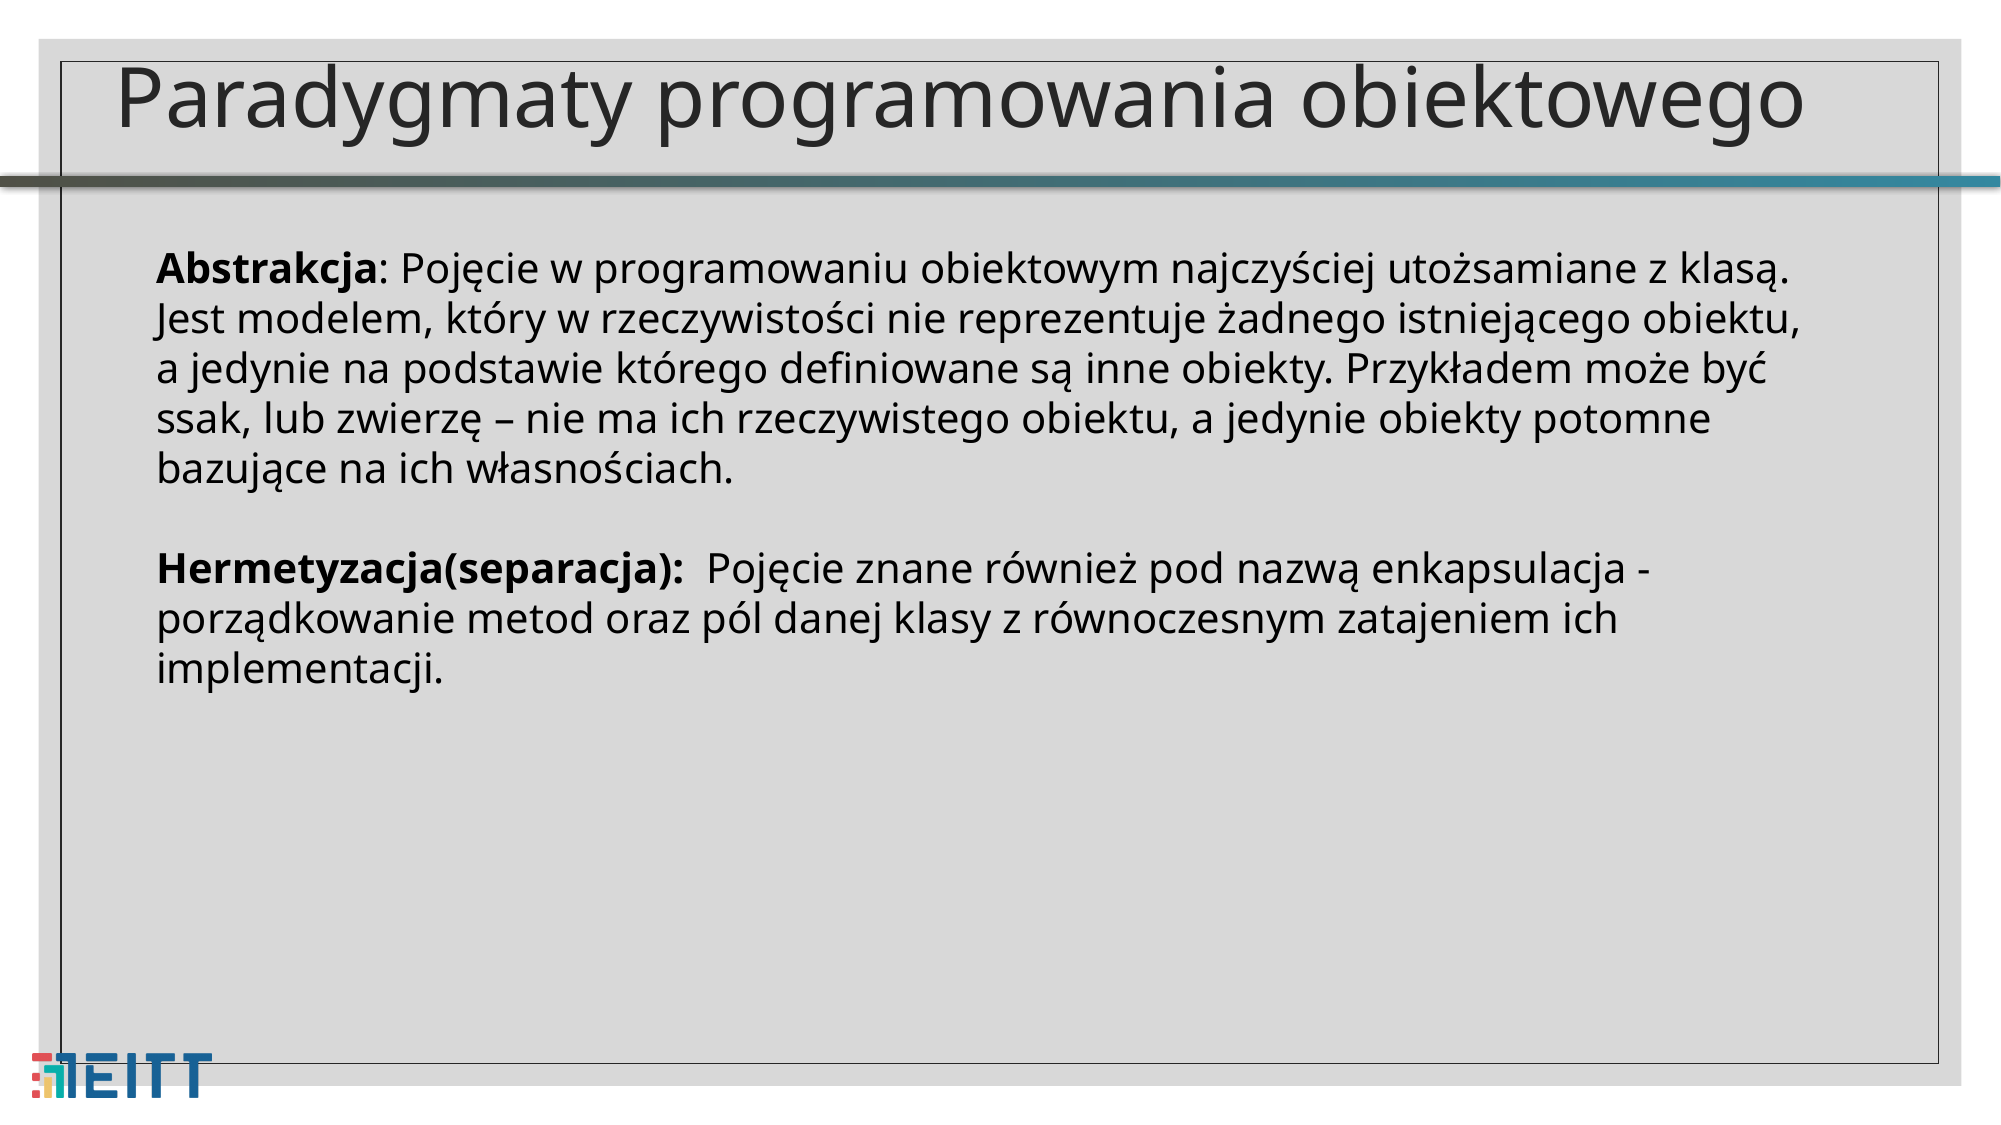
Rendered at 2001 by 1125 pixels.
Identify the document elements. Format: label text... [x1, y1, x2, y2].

text_box Abstrakcja: Pojęcie w programowaniu obiektowym najczyściej utożsamiane z klasą. Jest modelem, który w rzeczywistości nie reprezentuje żadnego istniejącego obiektu, a jedynie na podstawie którego definiowane są inne obiekty. Przykładem może być ssak, lub zwierzę – nie ma ich rzeczywistego obiektu, a jedynie obiekty potomne bazujące na ich własnościach. Hermetyzacja(separacja): Pojęcie znane również pod nazwą enkapsulacja - porządkowanie metod oraz pól danej klasy z równoczesnym zatajeniem ich implementacji. [141, 234, 1833, 700]
picture [32, 1053, 212, 1098]
title Paradygmaty programowania obiektowego [99, 25, 1900, 176]
